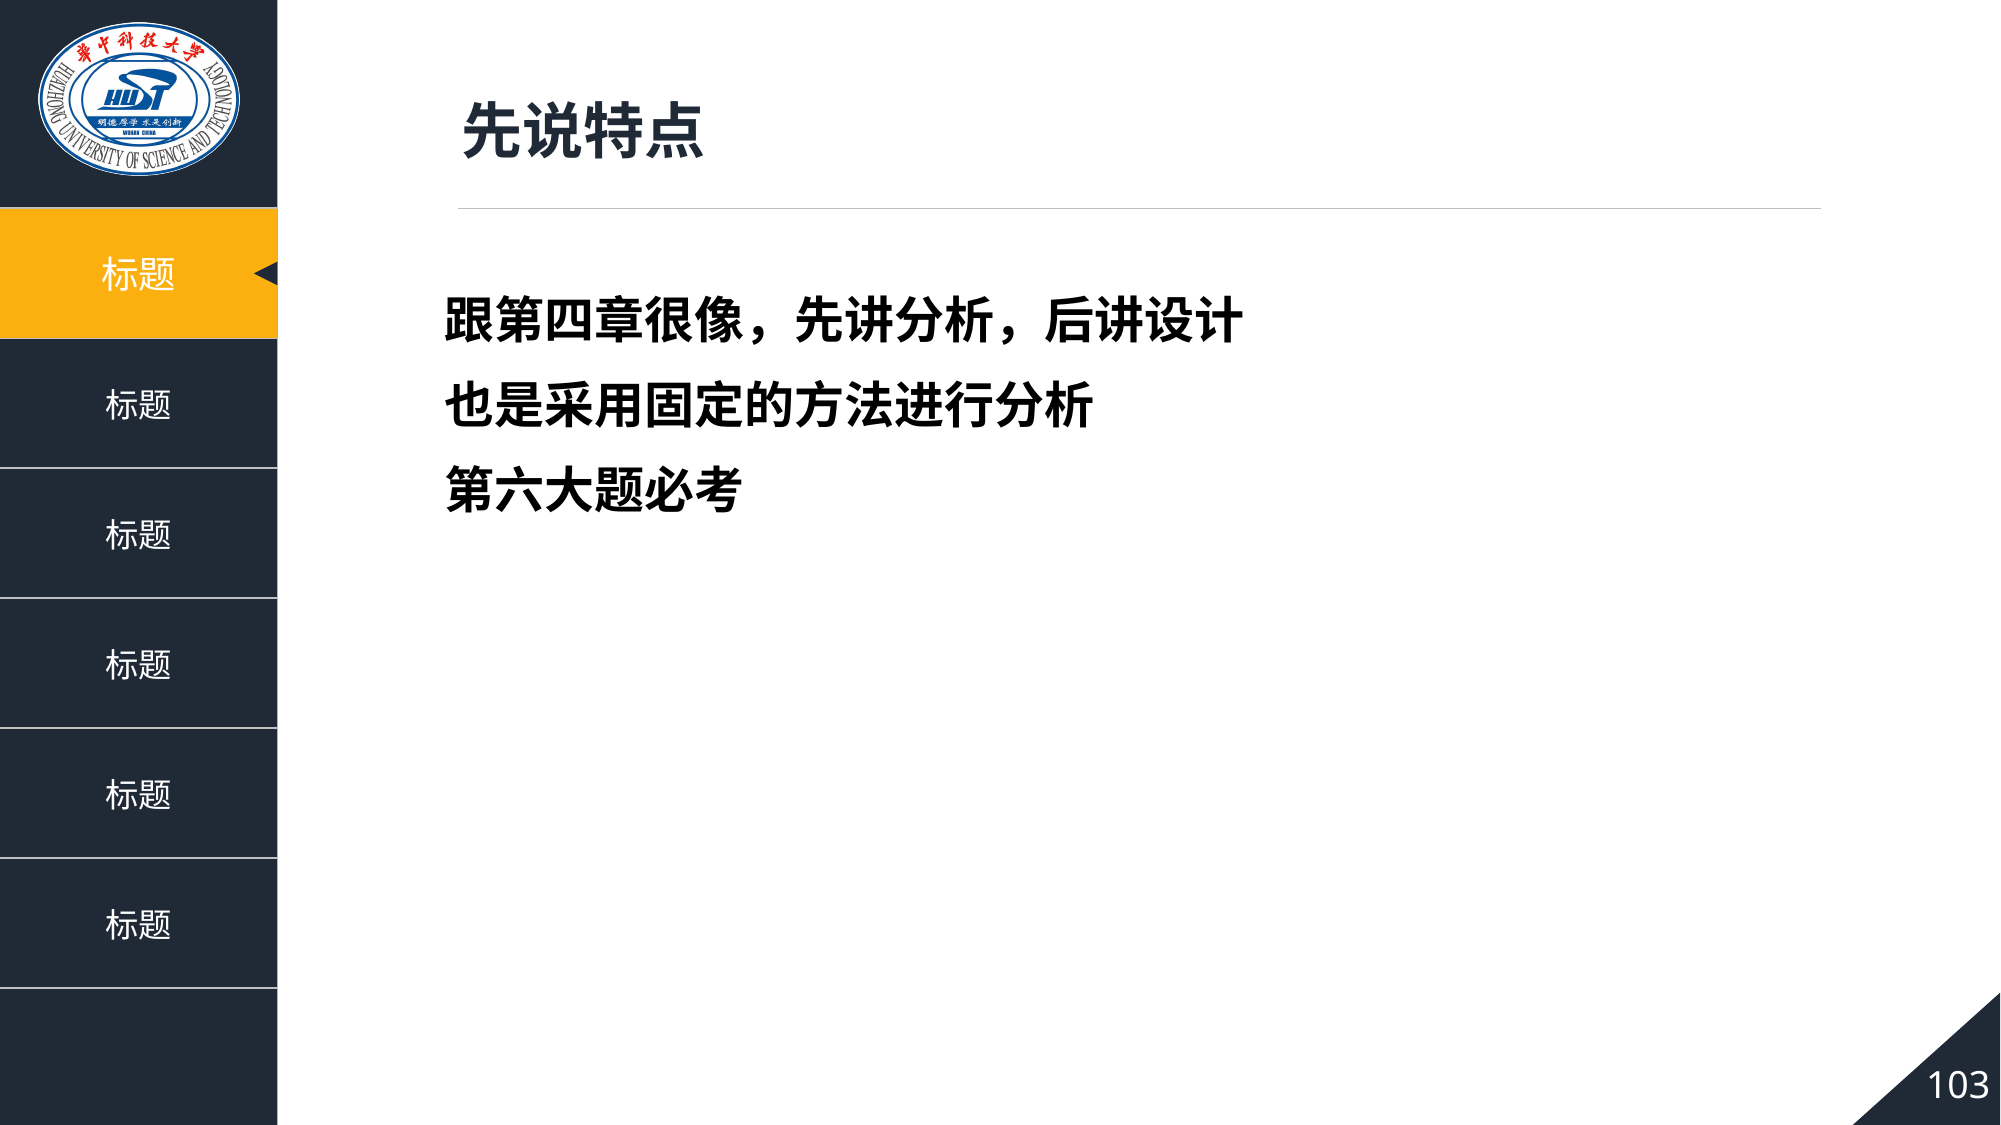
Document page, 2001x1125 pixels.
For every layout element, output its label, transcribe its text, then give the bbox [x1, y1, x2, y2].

text_box 跟第四章很像，先讲分析，后讲设计 也是采用固定的方法进行分析 第六大题必考 [429, 281, 1867, 611]
text_box 先说特点 [446, 84, 721, 173]
picture [38, 22, 240, 176]
